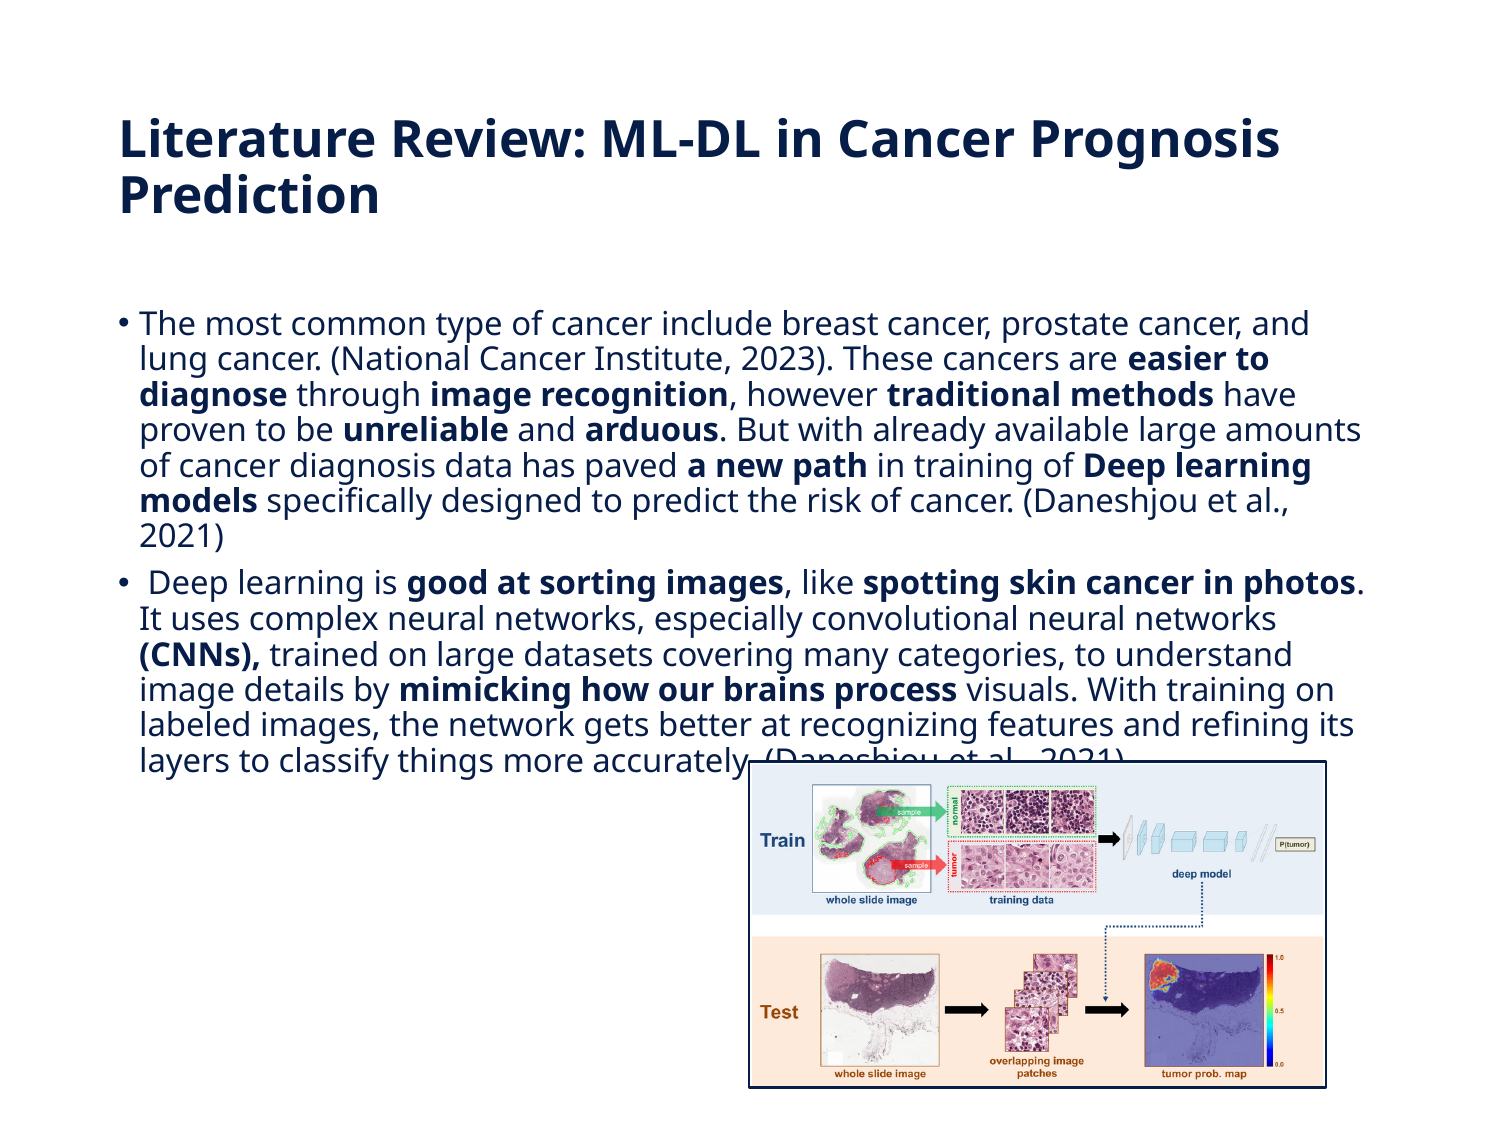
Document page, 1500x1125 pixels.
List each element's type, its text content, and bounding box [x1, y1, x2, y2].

title Literature Review: ML-DL in Cancer Prognosis Prediction [103, 59, 1397, 278]
picture [749, 762, 1325, 1087]
list The most common type of cancer include breast cancer, prostate cancer, and lung cancer. (National Cancer Institute, 2023). These cancers are easier to diagnose through image recognition, however traditional methods have proven to be unreliable and arduous. But with already available large amounts of cancer diagnosis data has paved a new path in training of Deep learning models specifically designed to predict the risk of cancer. (Daneshjou et al., 2021) Deep learning is good at sorting images, like spotting skin cancer in photos. It uses complex neural networks, especially convolutional neural networks (CNNs), trained on large datasets covering many categories, to understand image details by mimicking how our brains process visuals. With training on labeled images, the network gets better at recognizing features and refining its layers to classify things more accurately. (Daneshjou et al., 2021) [103, 299, 1397, 1014]
